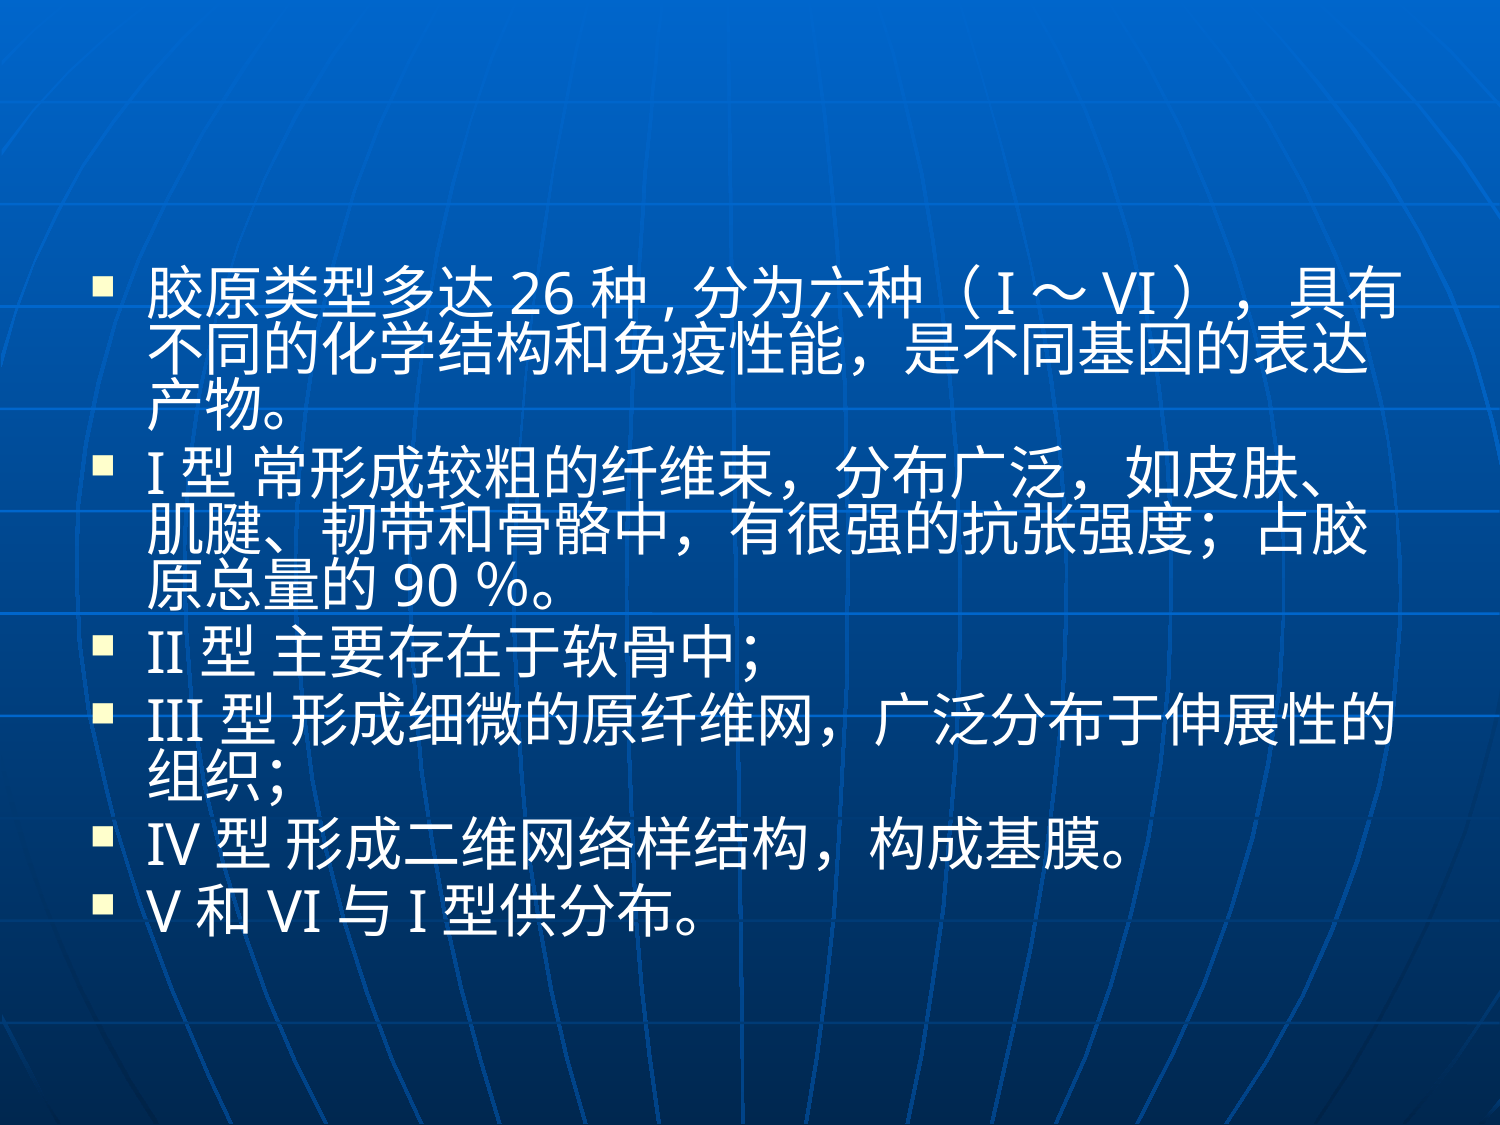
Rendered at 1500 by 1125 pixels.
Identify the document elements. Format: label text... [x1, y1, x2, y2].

list 胶原类型多达26种,分为六种（I～VI），具有不同的化学结构和免疫性能，是不同基因的表达产物。 I型 常形成较粗的纤维束，分布广泛，如皮肤、肌腱、韧带和骨骼中，有很强的抗张强度；占胶原总量的90％。 II型 主要存在于软骨中； III型 形成细微的原纤维网，广泛分布于伸展性的组织； IV型 形成二维网络样结构，构成基膜。 V和VI与I型供分布。 [74, 262, 1426, 1006]
